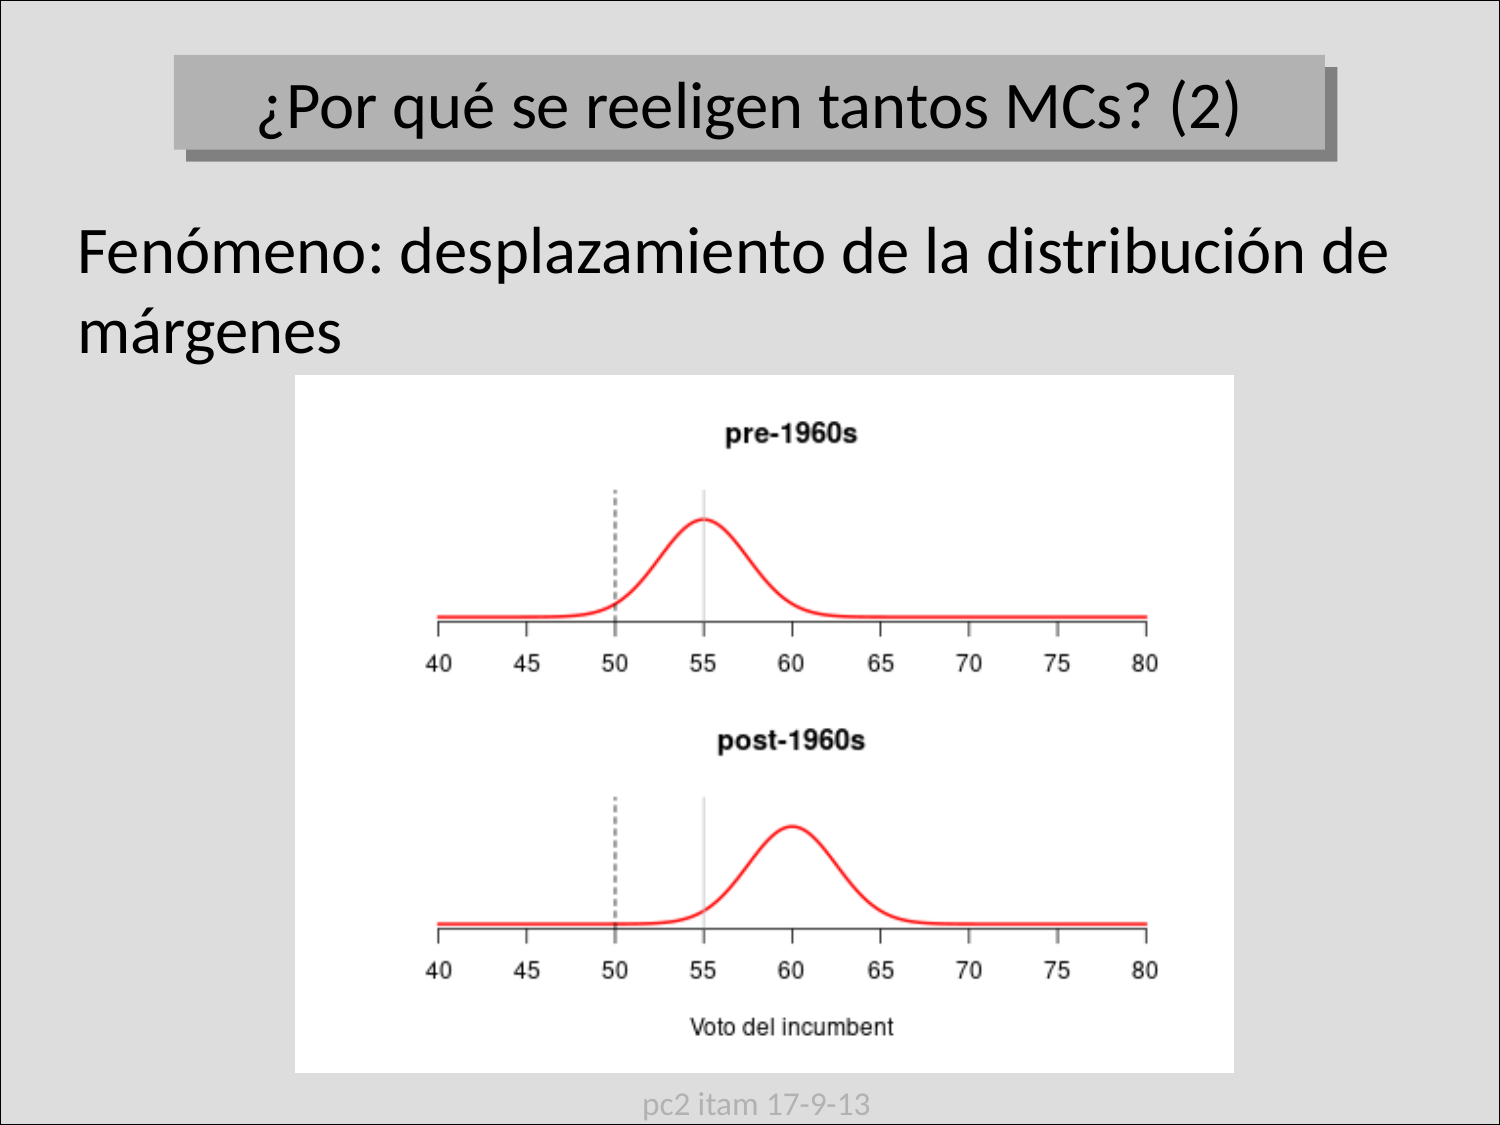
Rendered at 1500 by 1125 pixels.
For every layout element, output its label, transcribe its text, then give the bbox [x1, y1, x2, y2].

text_box ¿Por qué se reeligen tantos MCs? (2) [173, 54, 1325, 150]
text_box Fenómeno: desplazamiento de la distribución de márgenes [62, 199, 1439, 375]
picture [294, 375, 1234, 1074]
